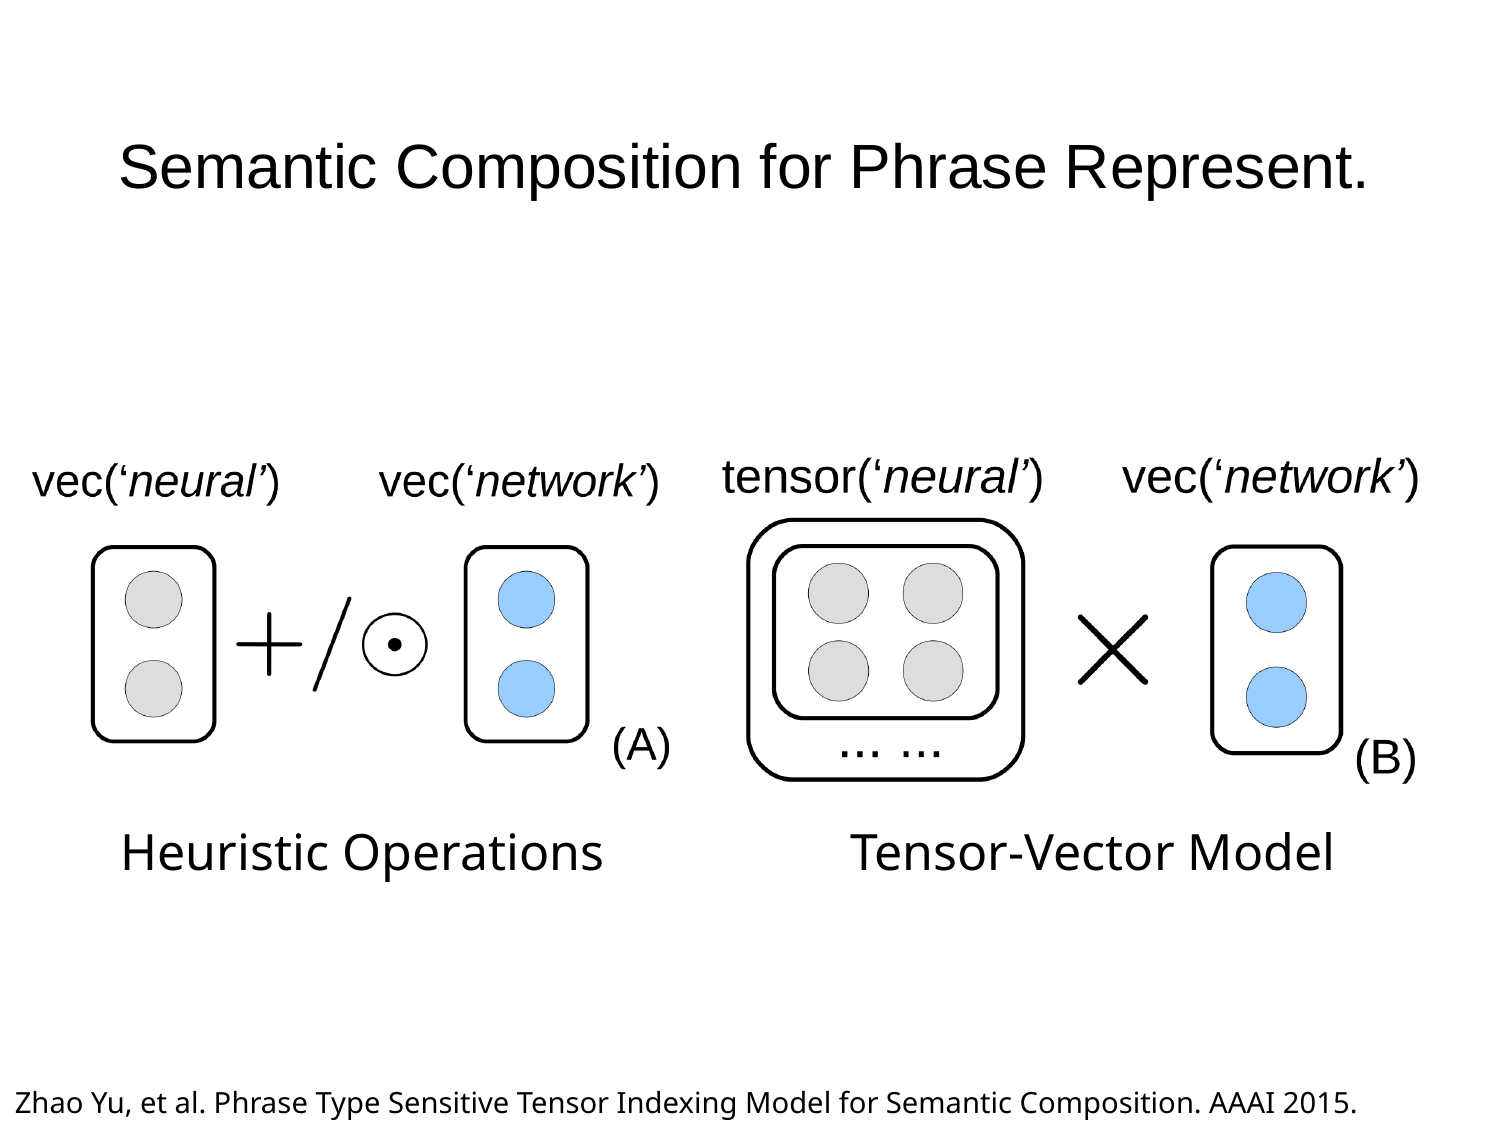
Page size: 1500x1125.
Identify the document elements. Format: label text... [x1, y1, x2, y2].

text_box Tensor-Vector Model [835, 812, 1351, 888]
text_box Zhao Yu, et al. Phrase Type Sensitive Tensor Indexing Model for Semantic Composition. AAAI 2015. [0, 1077, 1479, 1125]
title Semantic Composition for Phrase Represent. [103, 59, 1397, 278]
picture [24, 441, 672, 776]
text_box Heuristic Operations [105, 812, 633, 888]
picture [710, 441, 1425, 790]
